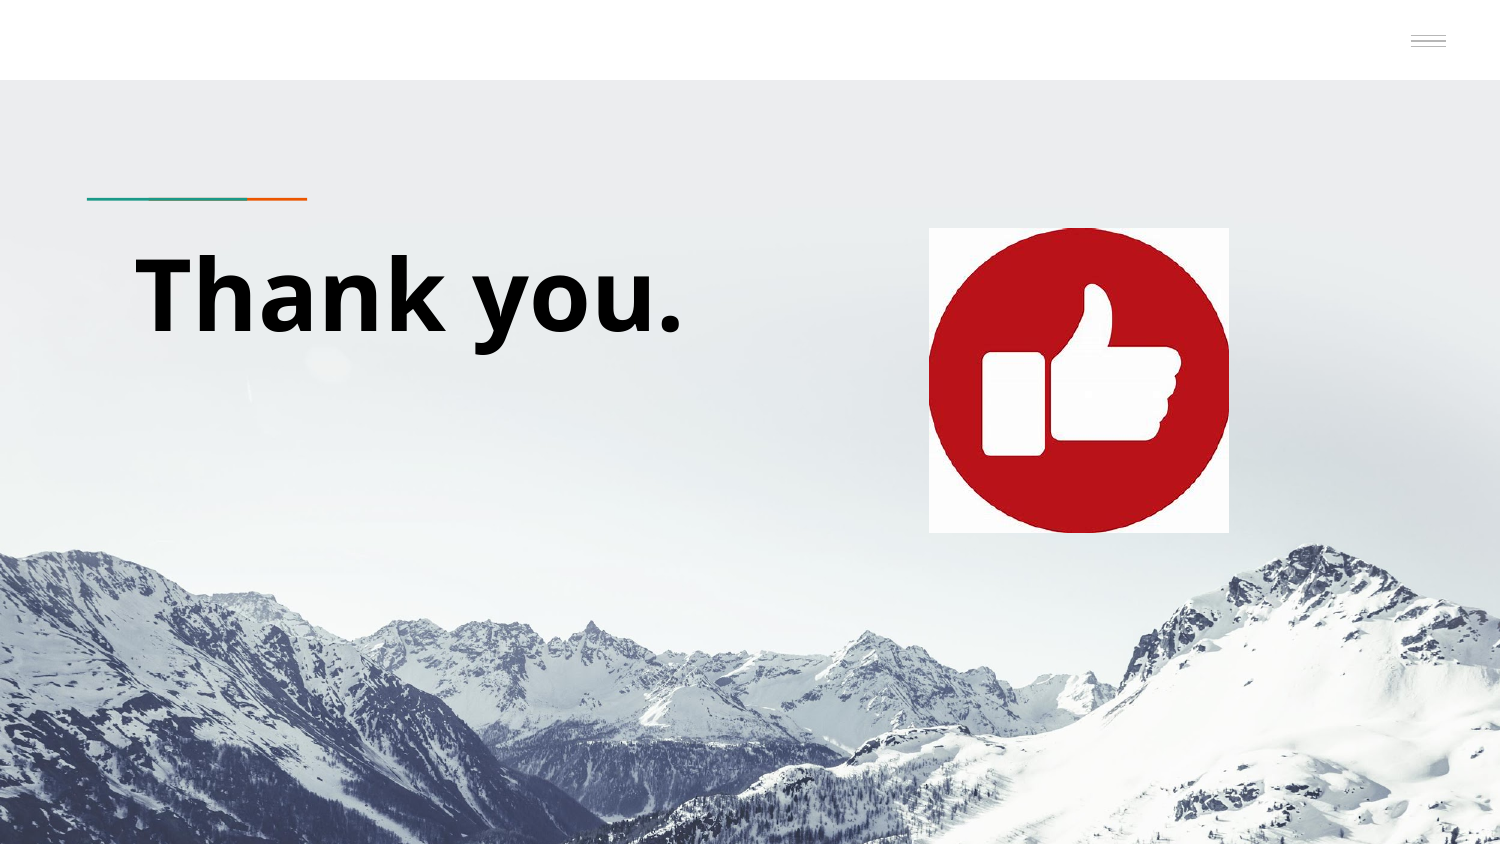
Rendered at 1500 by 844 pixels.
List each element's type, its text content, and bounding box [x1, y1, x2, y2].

title Thank you. [119, 216, 1381, 490]
picture [0, 80, 1500, 844]
